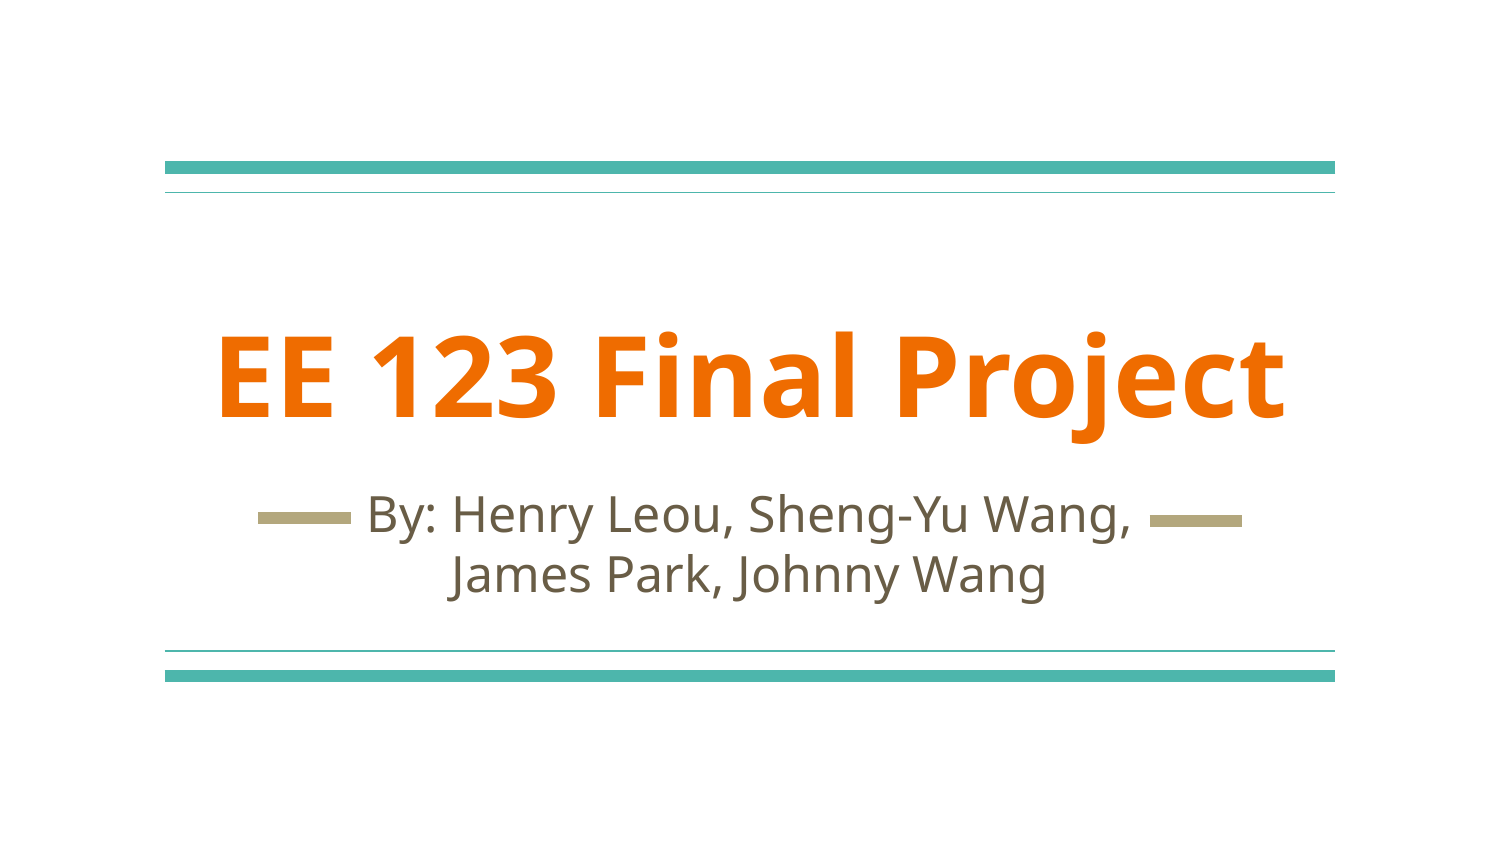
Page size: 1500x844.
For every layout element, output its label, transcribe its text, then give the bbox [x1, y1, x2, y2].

title EE 123 Final Project [164, 287, 1336, 456]
subtitle By: Henry Leou, Sheng-Yu Wang, James Park, Johnny Wang [350, 467, 1150, 598]
